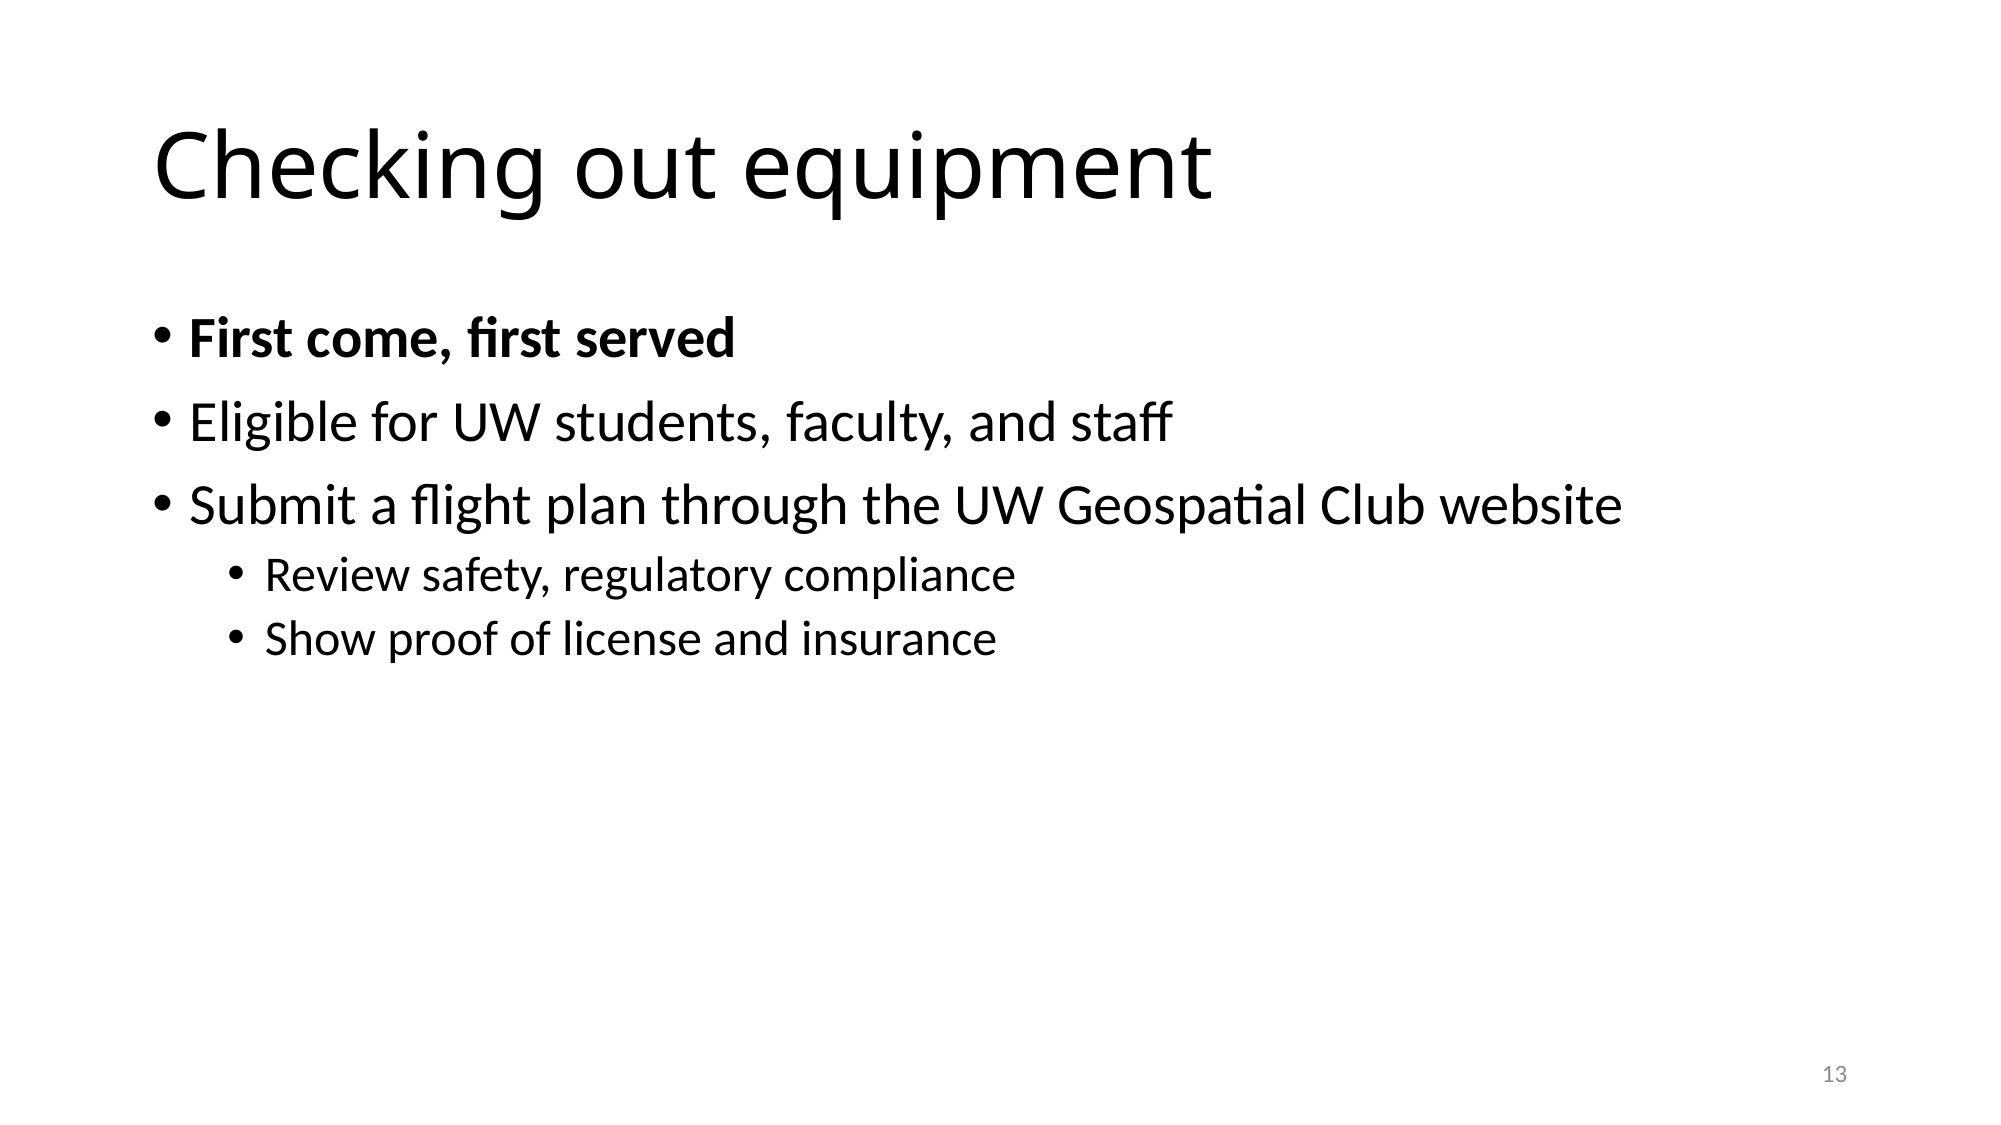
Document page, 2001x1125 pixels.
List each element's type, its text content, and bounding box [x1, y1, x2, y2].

title Checking out equipment [137, 59, 1863, 278]
list First come, first served Eligible for UW students, faculty, and staff Submit a flight plan through the UW Geospatial Club website Review safety, regulatory compliance Show proof of license and insurance [137, 299, 1863, 1014]
slide_number 13 [1412, 1042, 1863, 1103]
